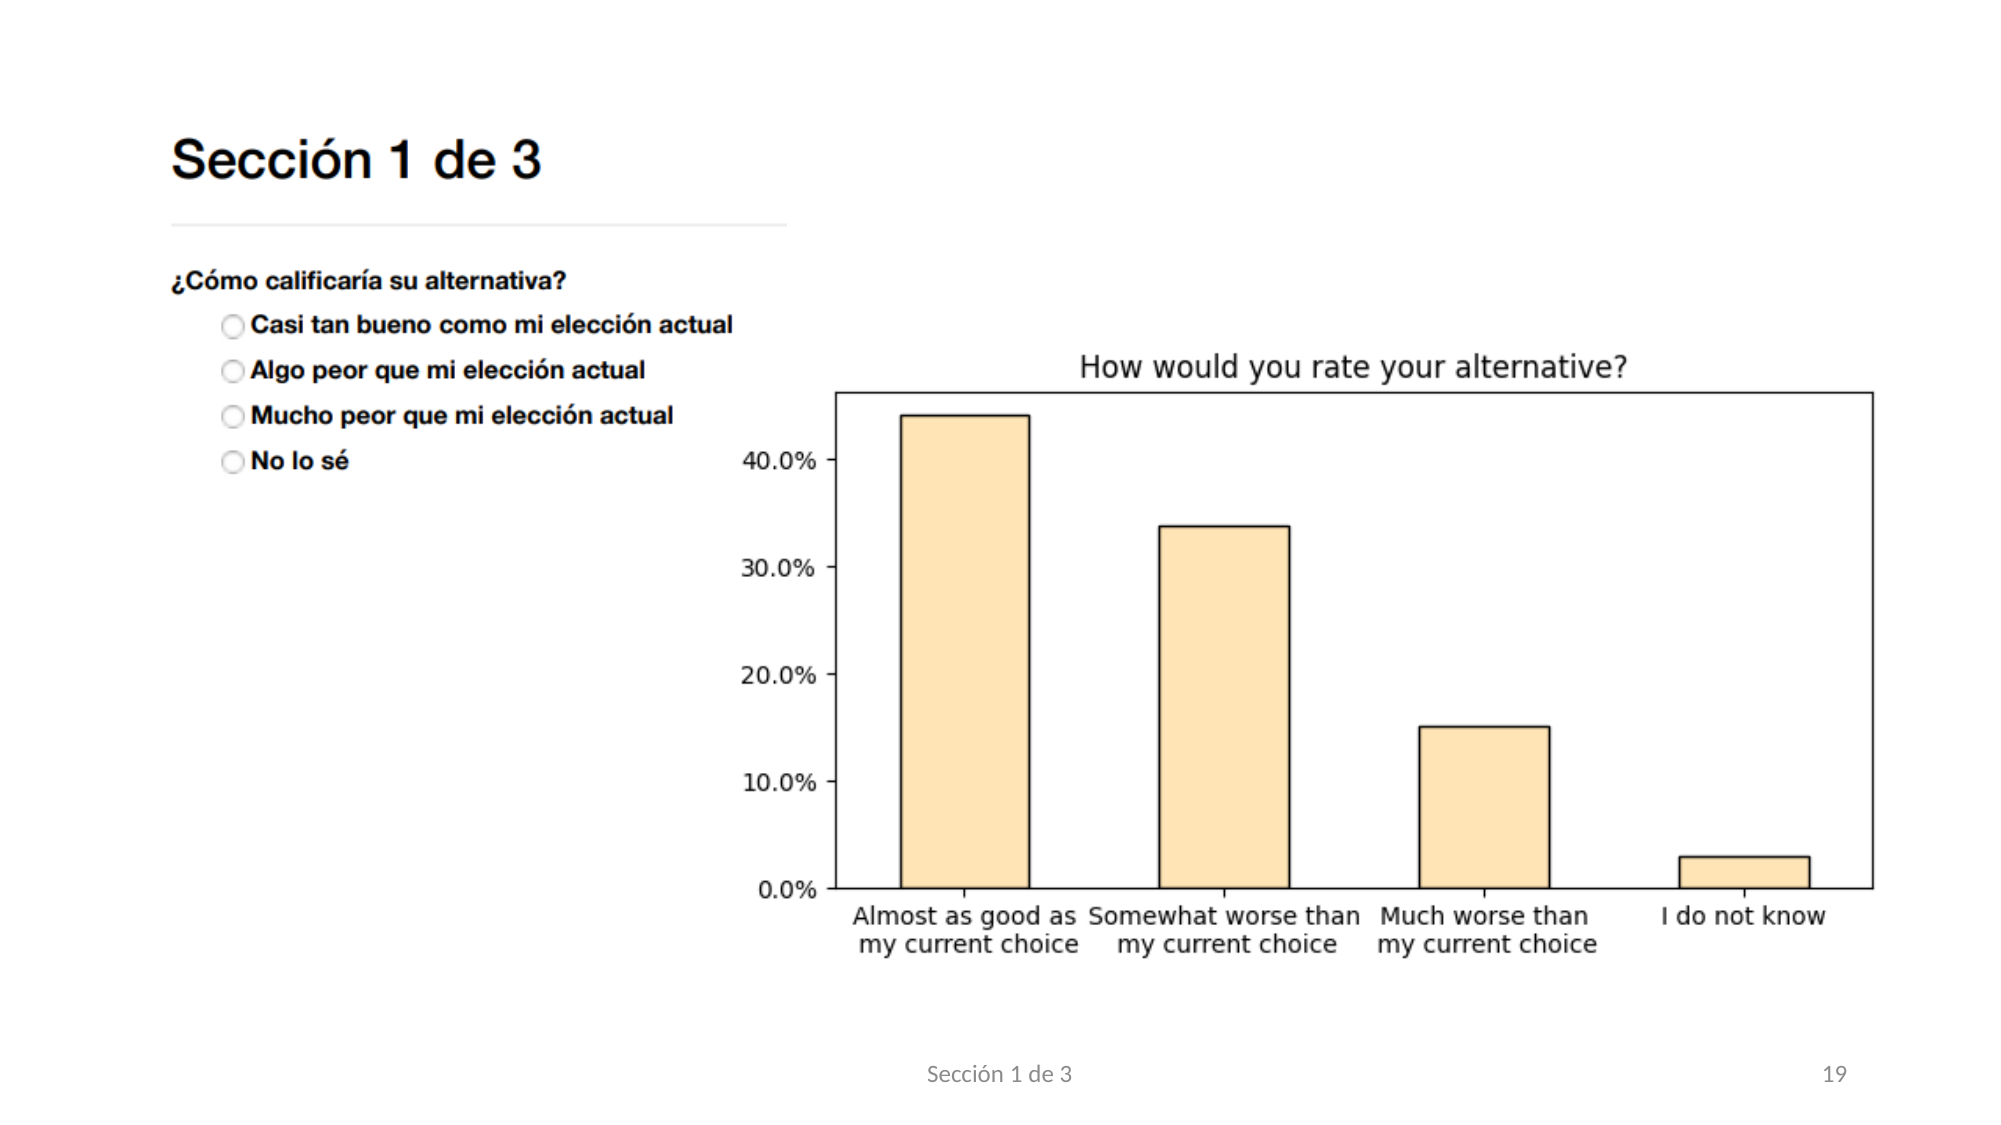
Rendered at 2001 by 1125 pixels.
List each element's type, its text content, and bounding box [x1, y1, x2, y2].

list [148, 111, 787, 493]
footer Sección 1 de 3 [662, 1042, 1338, 1103]
slide_number 19 [1412, 1042, 1863, 1103]
picture [723, 336, 1890, 976]
